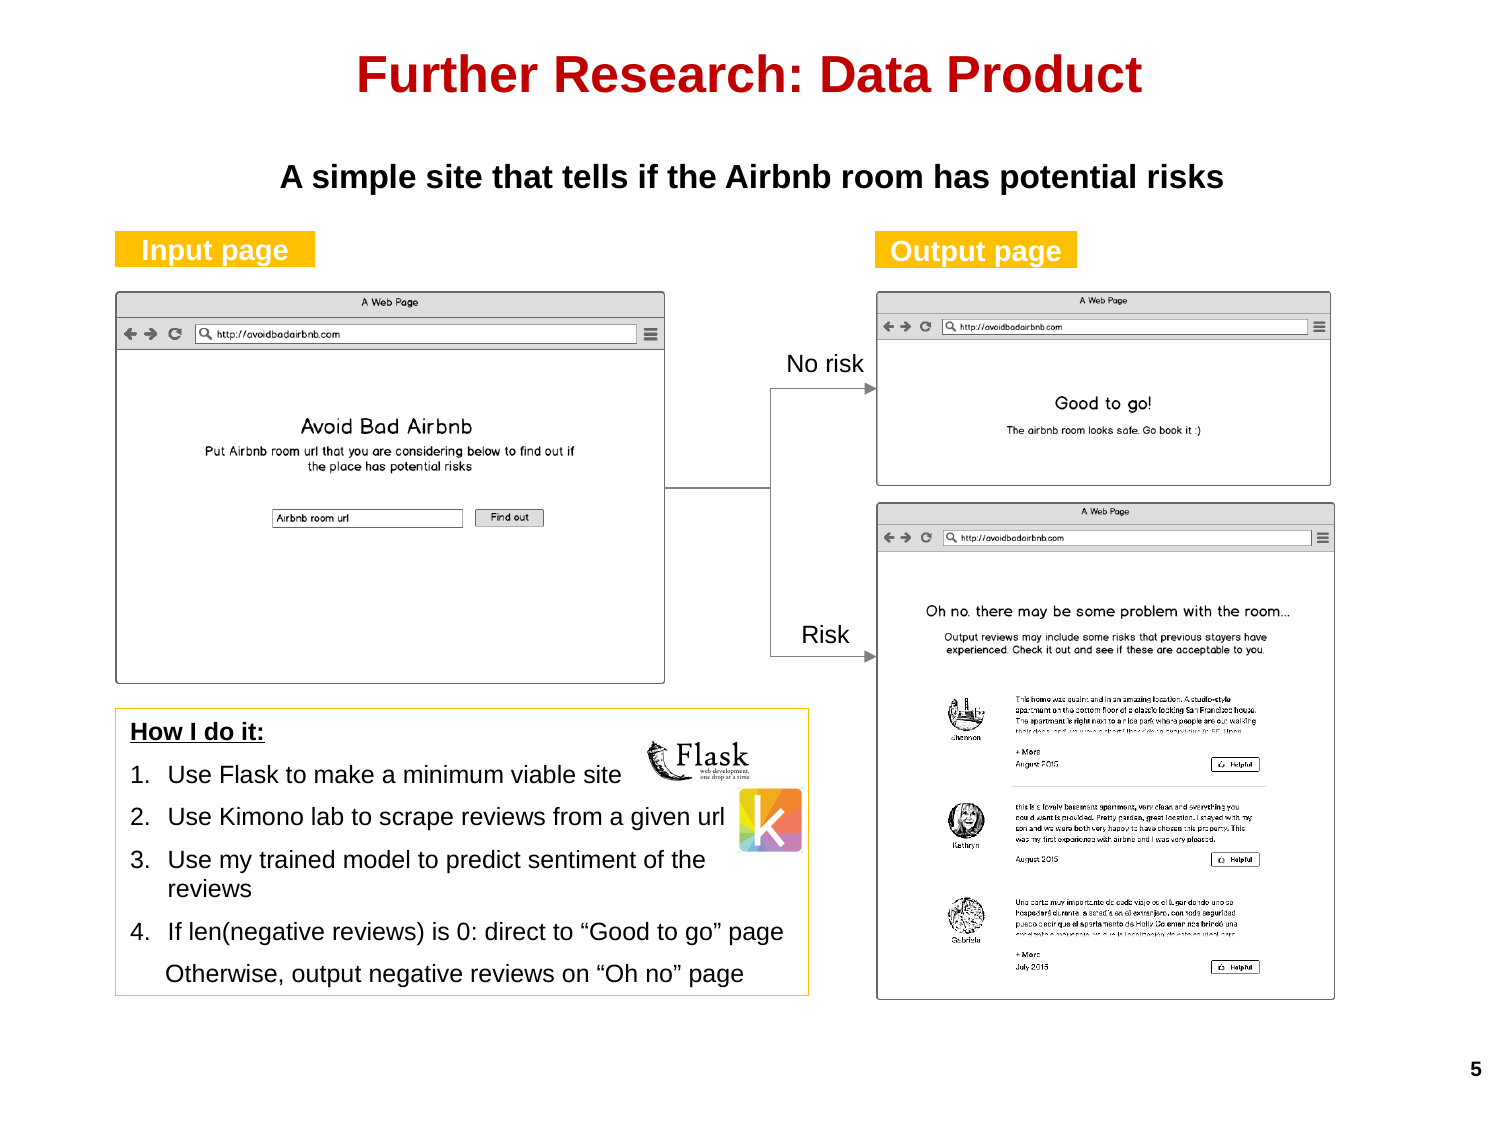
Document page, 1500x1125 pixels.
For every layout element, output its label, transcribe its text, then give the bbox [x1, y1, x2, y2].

text_box How I do it: Use Flask to make a minimum viable site Use Kimono lab to scrape reviews from a given url Use my trained model to predict sentiment of the reviews If len(negative reviews) is 0: direct to “Good to go” page Otherwise, output negative reviews on “Oh no” page [115, 708, 809, 996]
picture [876, 501, 1336, 1000]
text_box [663, 487, 878, 657]
text_box No risk [771, 340, 871, 385]
title Further Research: Data Product [75, 41, 1425, 101]
text_box Input page [115, 231, 315, 267]
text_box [663, 388, 878, 487]
picture [876, 291, 1331, 486]
list A simple site that tells if the Airbnb room has potential risks [73, 130, 1441, 221]
picture [630, 731, 803, 853]
text_box Output page [875, 231, 1077, 268]
picture [115, 291, 665, 684]
